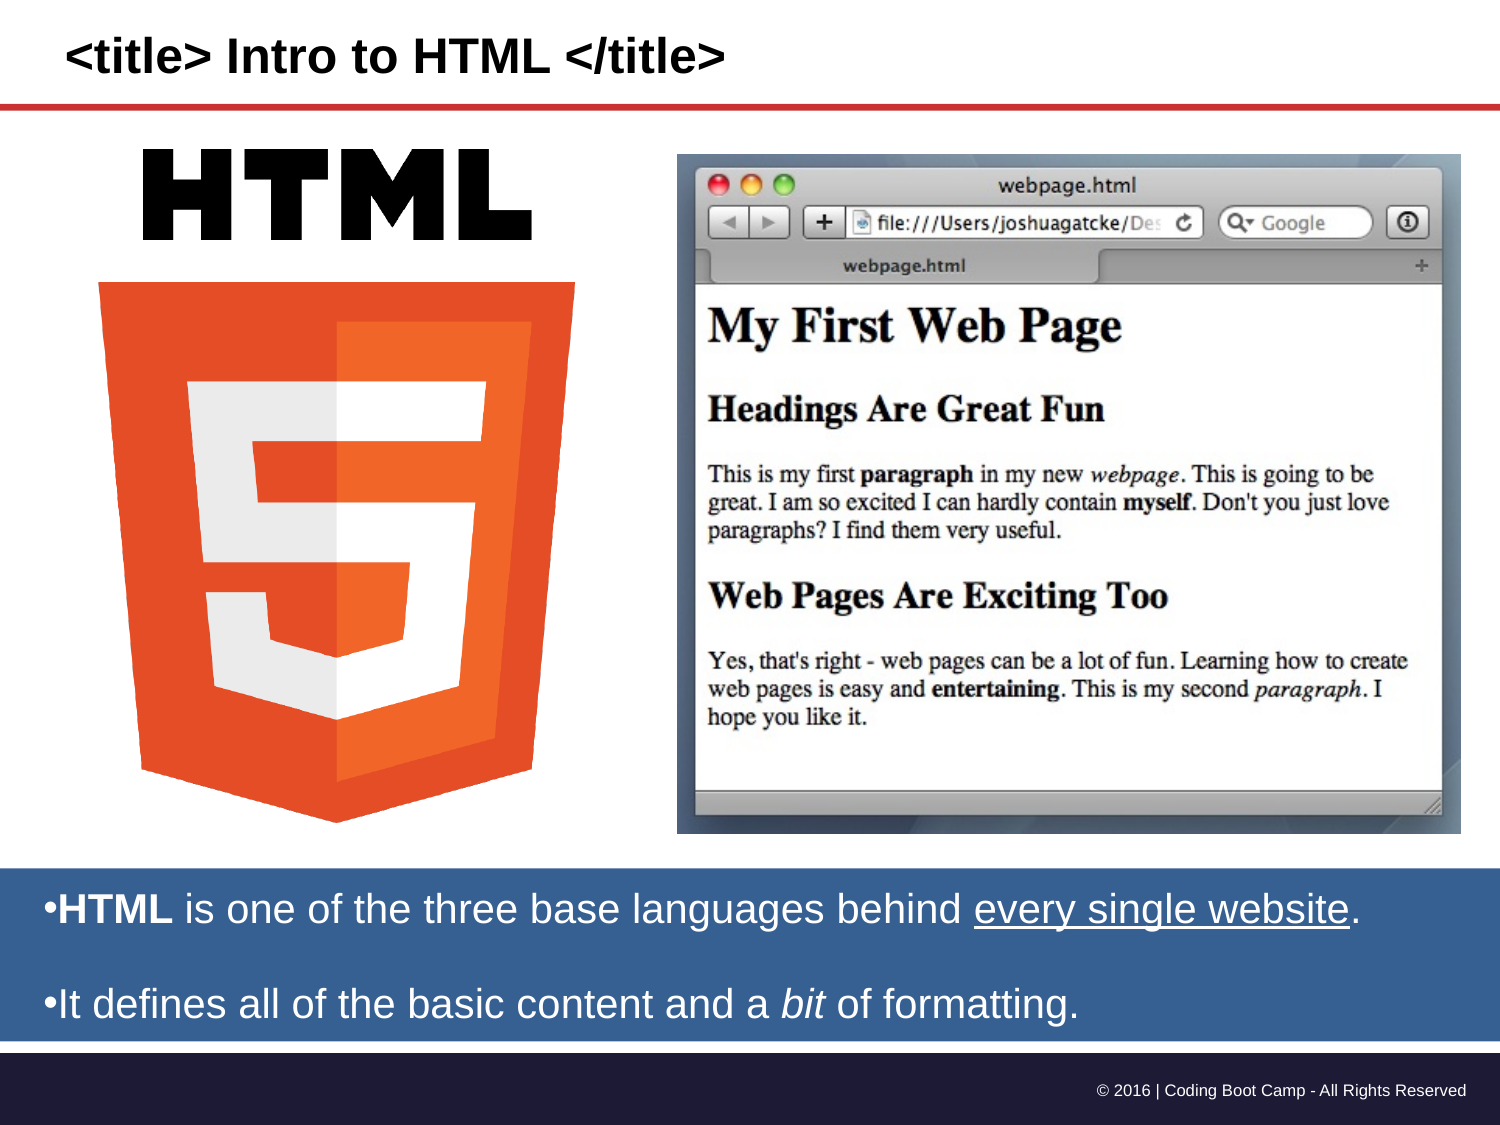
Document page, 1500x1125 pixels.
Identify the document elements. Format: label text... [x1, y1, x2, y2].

text_box [0, 866, 1500, 1044]
picture [676, 154, 1461, 834]
text_box HTML is one of the three base languages behind every single website. It defines all of the basic content and a bit of formatting. [28, 874, 1472, 1040]
picture [0, 149, 674, 823]
text_box <title> Intro to HTML </title> [49, 16, 913, 91]
